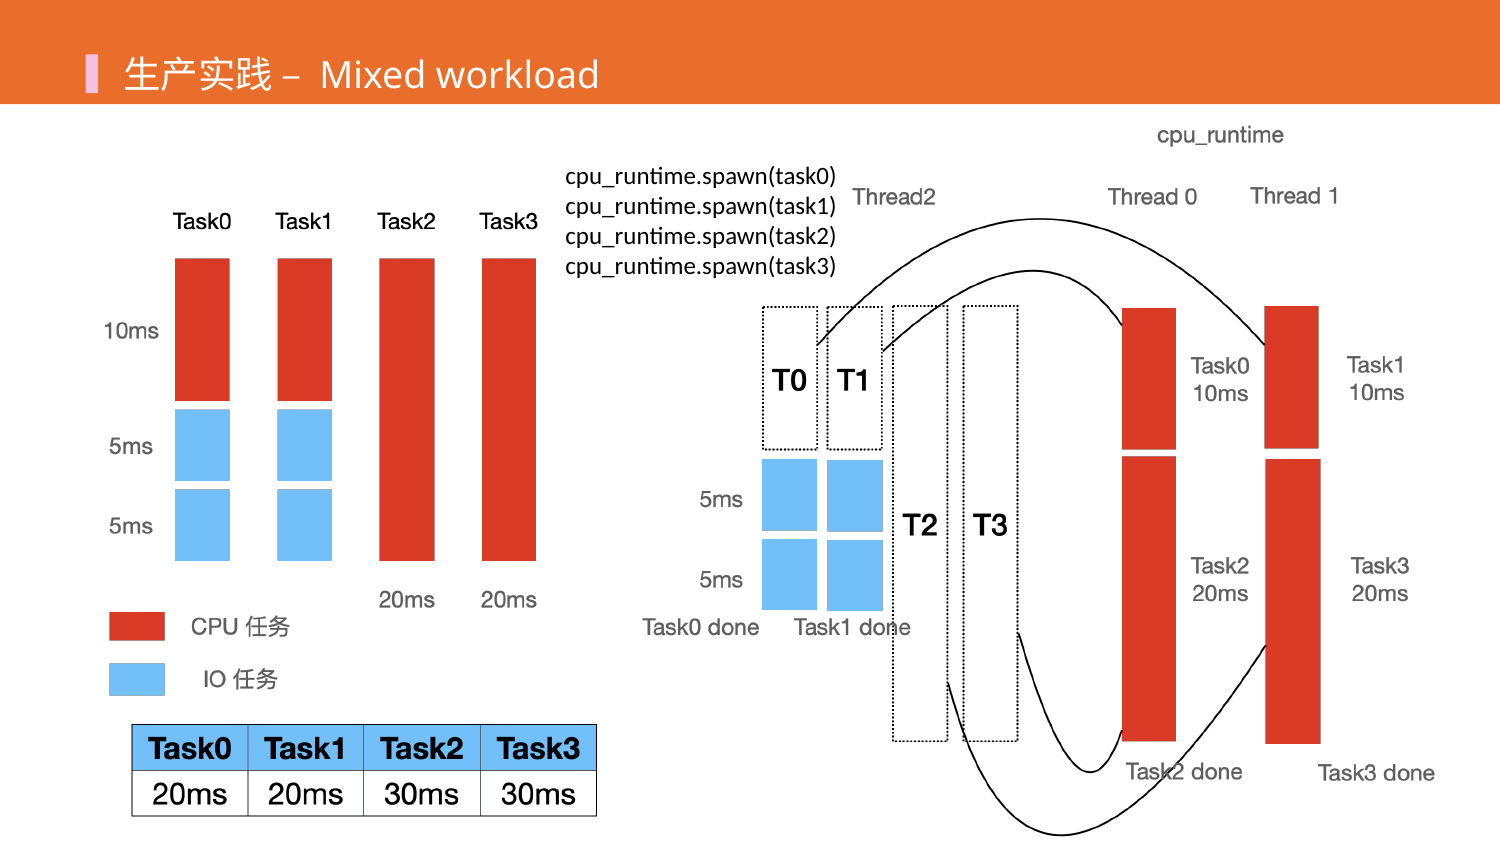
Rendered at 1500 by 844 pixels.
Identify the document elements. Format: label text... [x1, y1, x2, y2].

text_box [0, 0, 1500, 105]
text_box 生产实践 – Mixed workload [115, 43, 867, 104]
text_box [85, 54, 99, 94]
picture [97, 115, 1440, 837]
